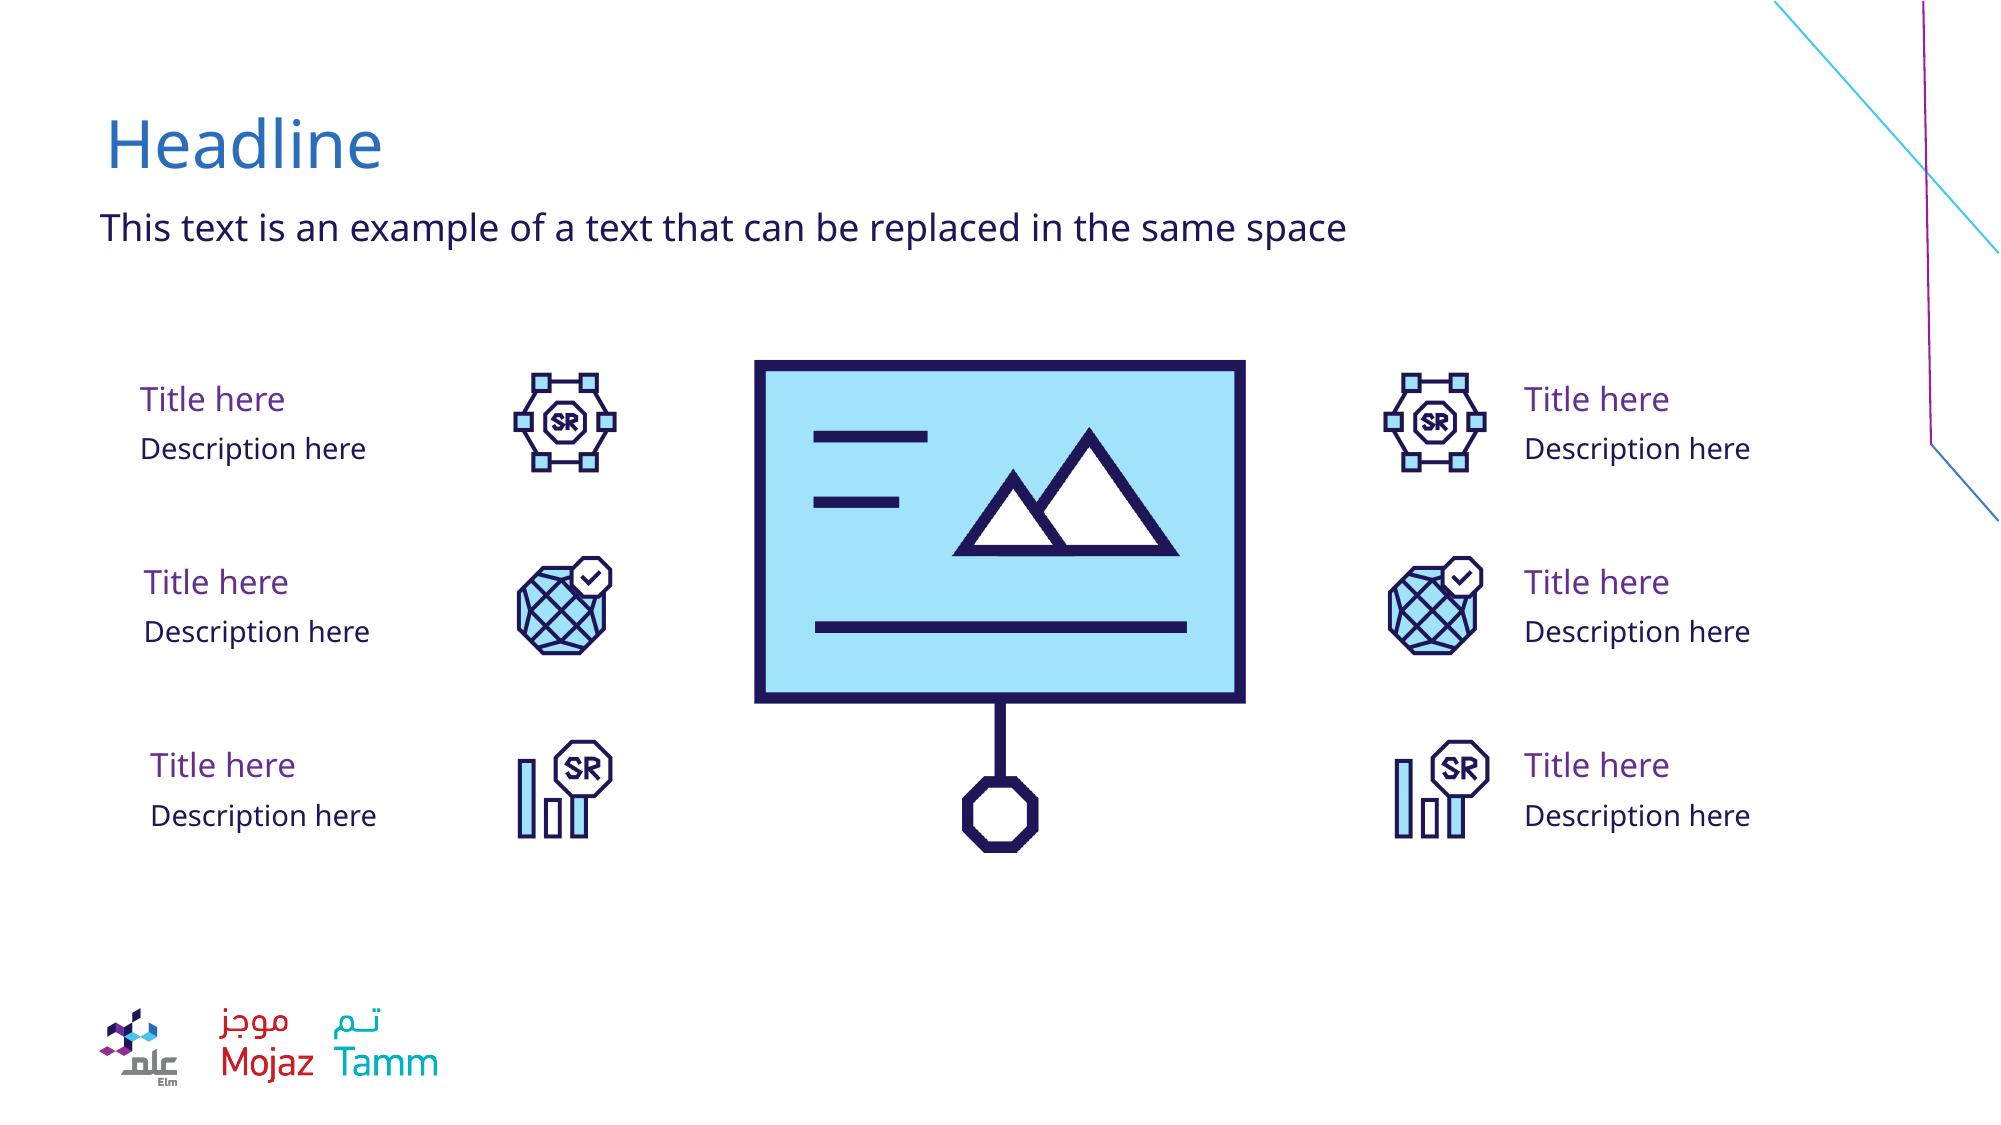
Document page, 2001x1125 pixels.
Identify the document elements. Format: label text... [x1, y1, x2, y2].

text_box This text is an example of a text that can be replaced in the same space [99, 204, 1900, 250]
picture [334, 1008, 437, 1076]
picture [748, 352, 1252, 860]
text_box Headline [90, 94, 784, 189]
picture [99, 1008, 177, 1086]
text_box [139, 372, 748, 840]
picture [219, 1008, 313, 1083]
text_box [1252, 372, 1860, 840]
